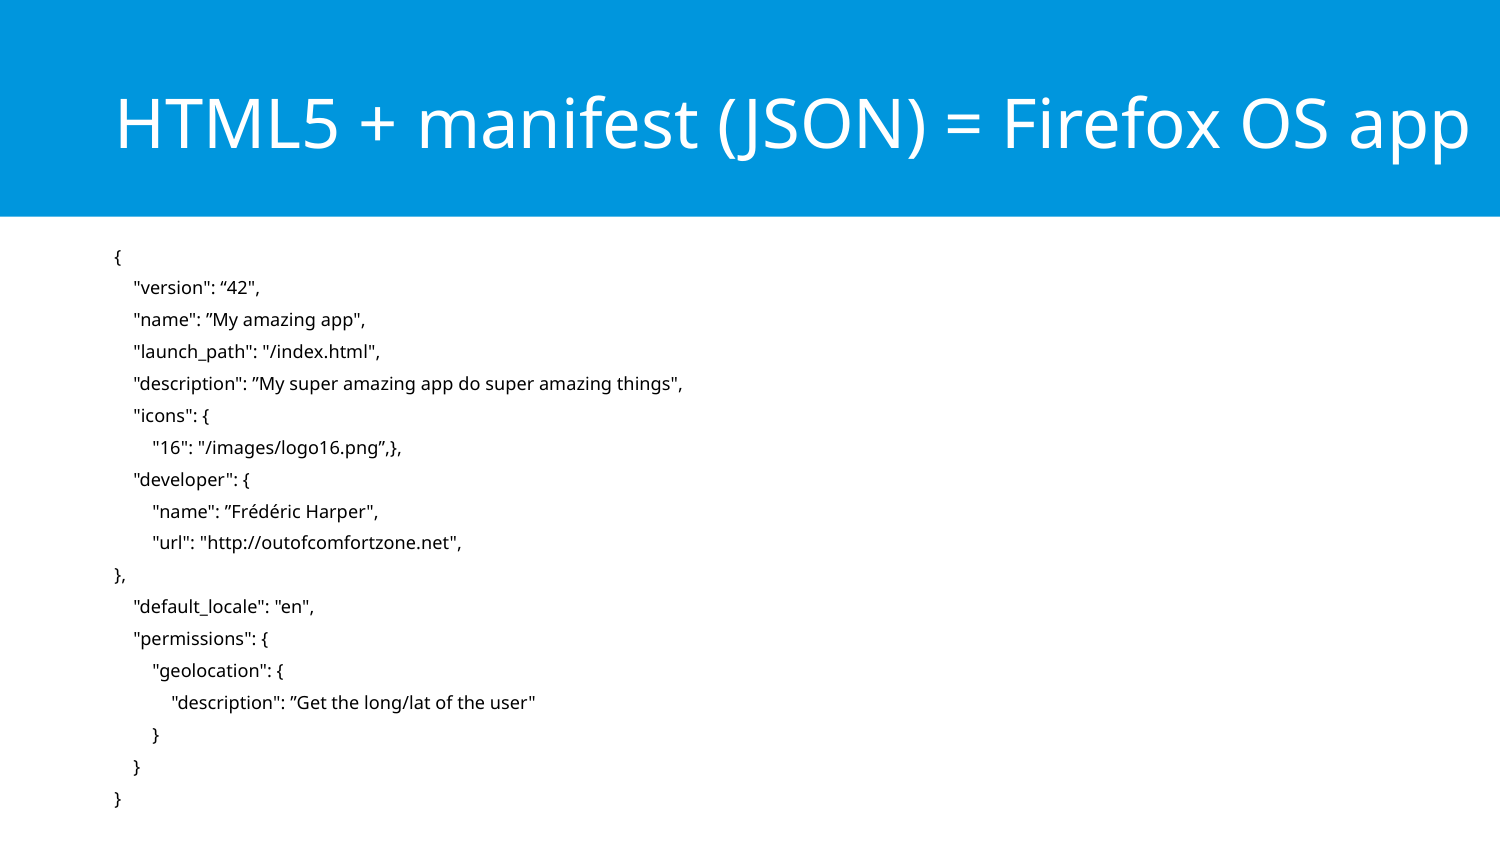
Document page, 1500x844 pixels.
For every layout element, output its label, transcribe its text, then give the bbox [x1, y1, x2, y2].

title HTML5 + manifest (JSON) = Firefox OS app [103, 44, 1500, 208]
list { "version": “42", "name": ”My amazing app", "launch_path": "/index.html", "description": ”My super amazing app do super amazing things", "icons": { "16": "/images/logo16.png”,}, "developer": { "name": ”Frédéric Harper", "url": "http://outofcomfortzone.net", }, "default_locale": "en", "permissions": { "geolocation": { "description": ”Get the long/lat of the user" } } } [103, 241, 1397, 818]
